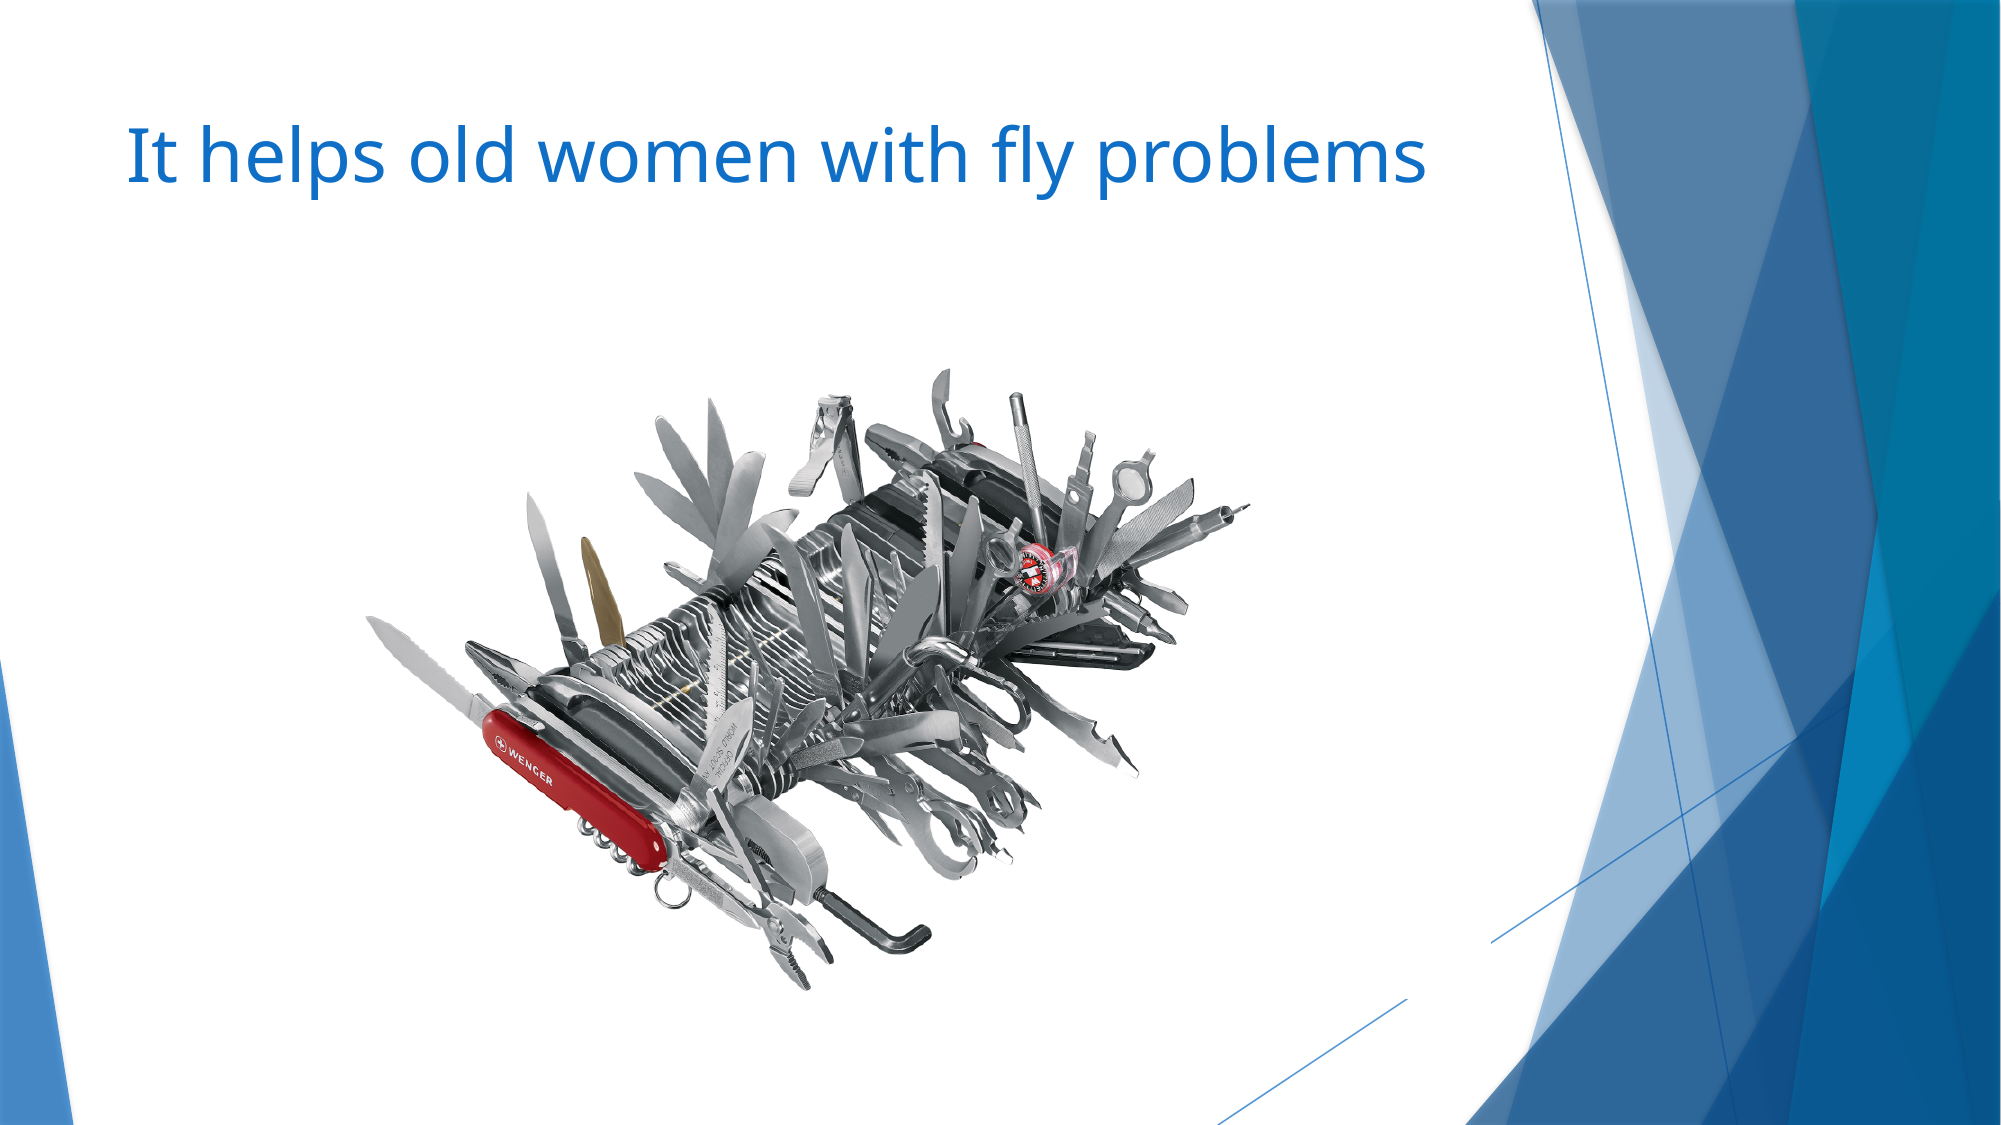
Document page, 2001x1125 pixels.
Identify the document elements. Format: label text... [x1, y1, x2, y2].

title It helps old women with fly problems [111, 99, 1522, 317]
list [141, 361, 1492, 1000]
